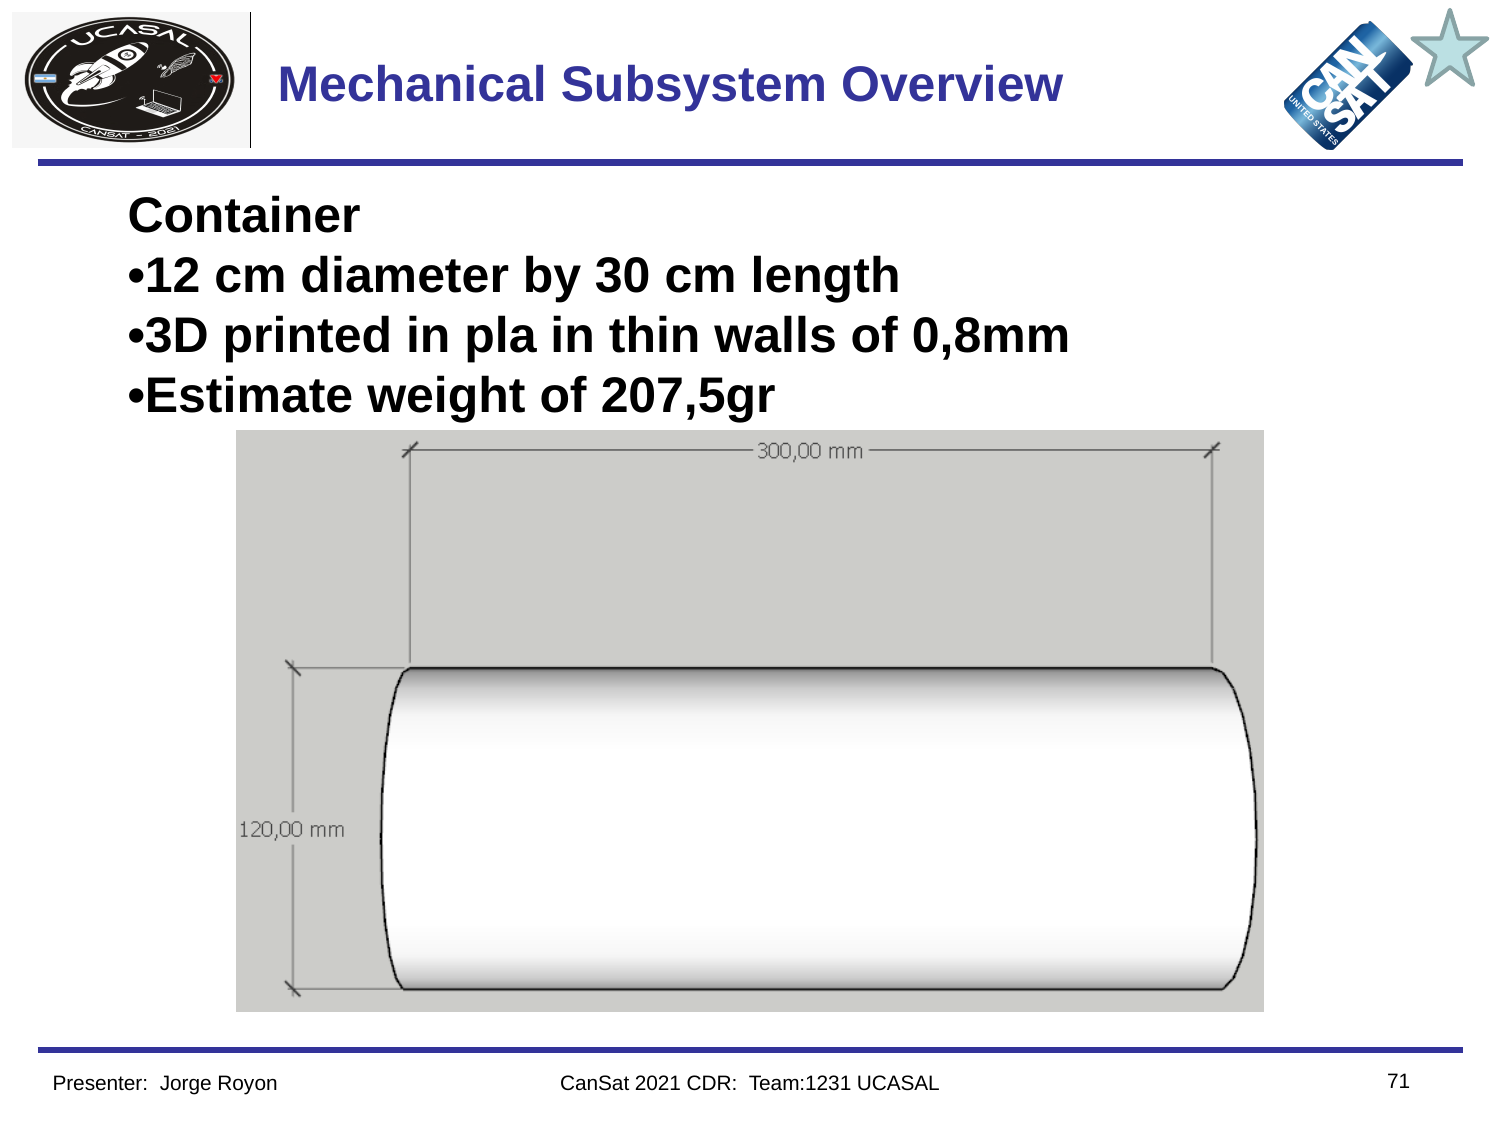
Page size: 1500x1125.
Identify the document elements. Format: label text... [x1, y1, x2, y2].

footer CanSat 2021 CDR: Team:1231 UCASAL [450, 1062, 1050, 1103]
picture [236, 430, 1264, 1013]
picture [12, 12, 250, 148]
picture [1284, 21, 1413, 150]
slide_number ‹#› [1312, 1059, 1425, 1100]
list Container •12 cm diameter by 30 cm length •3D printed in pla in thin walls of 0,8mm •Estimate weight of 207,5gr [37, 174, 1463, 1025]
title Mechanical Subsystem Overview [262, 12, 1238, 150]
text_box Presenter: Jorge Royon [37, 1062, 413, 1103]
text_box [1412, 9, 1488, 85]
